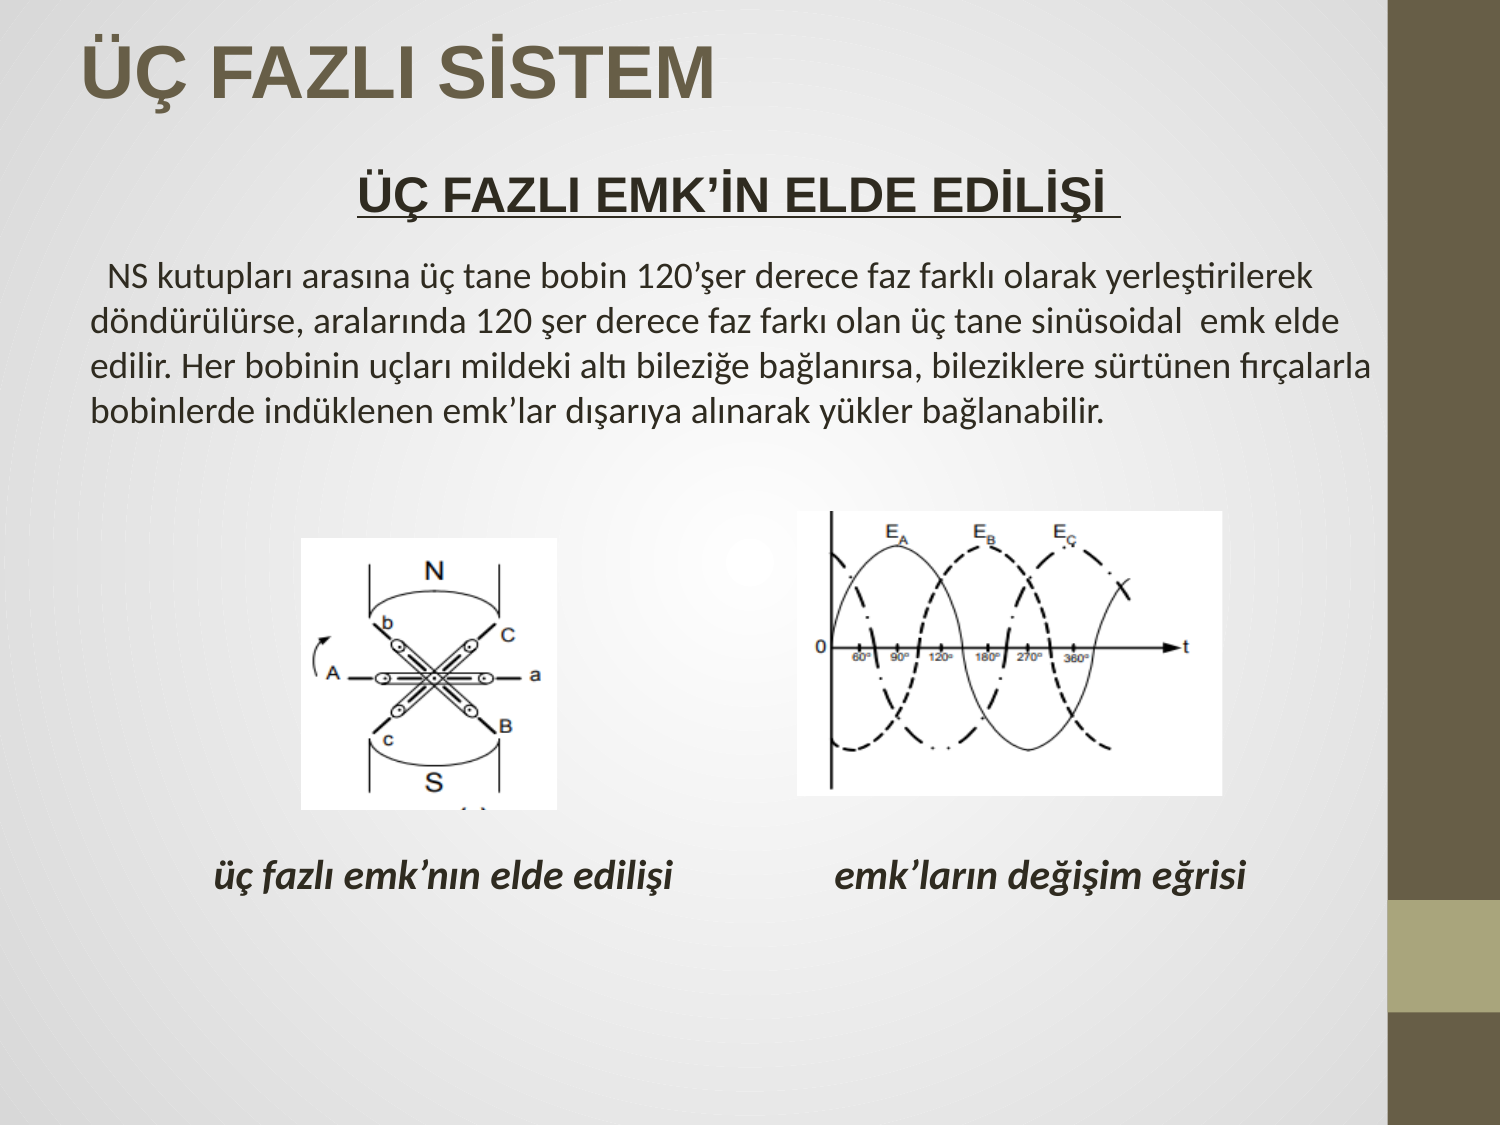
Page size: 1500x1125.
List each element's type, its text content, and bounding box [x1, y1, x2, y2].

picture [300, 538, 558, 811]
title ÜÇ FAZLI SİSTEM [64, 0, 1415, 138]
list ÜÇ FAZLI EMK’İN ELDE EDİLİŞİ [64, 125, 1414, 231]
picture [796, 511, 1223, 796]
list NS kutupları arasına üç tane bobin 120’şer derece faz farklı olarak yerleştirilerek döndürülürse, aralarında 120 şer derece faz farkı olan üç tane sinüsoidal emk elde edilir. Her bobinin uçları mildeki altı bileziğe bağlanırsa, bileziklere sürtünen fırçalarla bobinlerde indüklenen emk’lar dışarıya alınarak yükler bağlanabilir. üç fazlı emk’nın elde edilişi emk’ların değişim eğrisi [75, 243, 1424, 1059]
